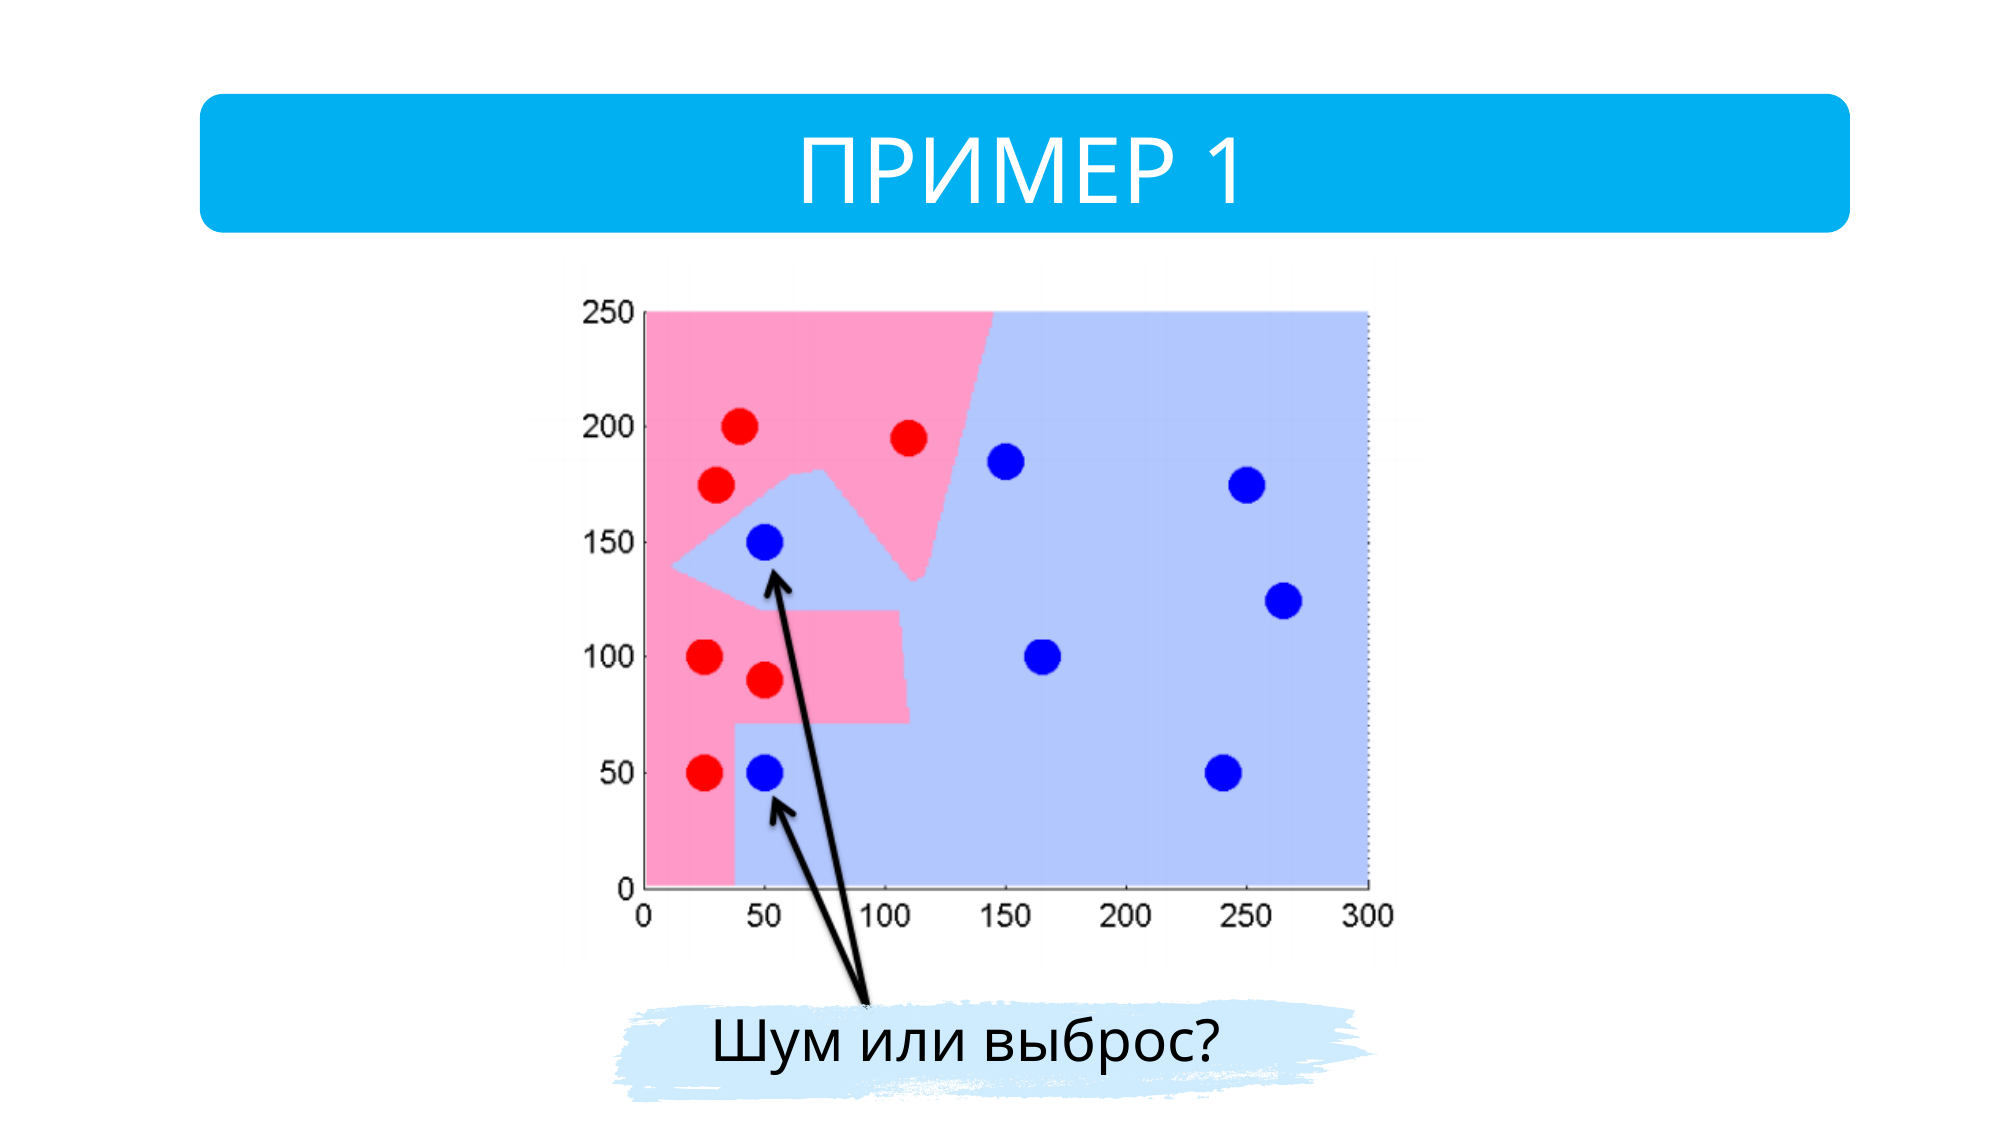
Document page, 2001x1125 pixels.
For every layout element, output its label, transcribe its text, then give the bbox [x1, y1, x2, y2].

picture [514, 248, 1428, 1103]
text_box Шум или выброс? [103, 1003, 1828, 1104]
text_box ПРИМЕР 1 [162, 64, 1888, 283]
